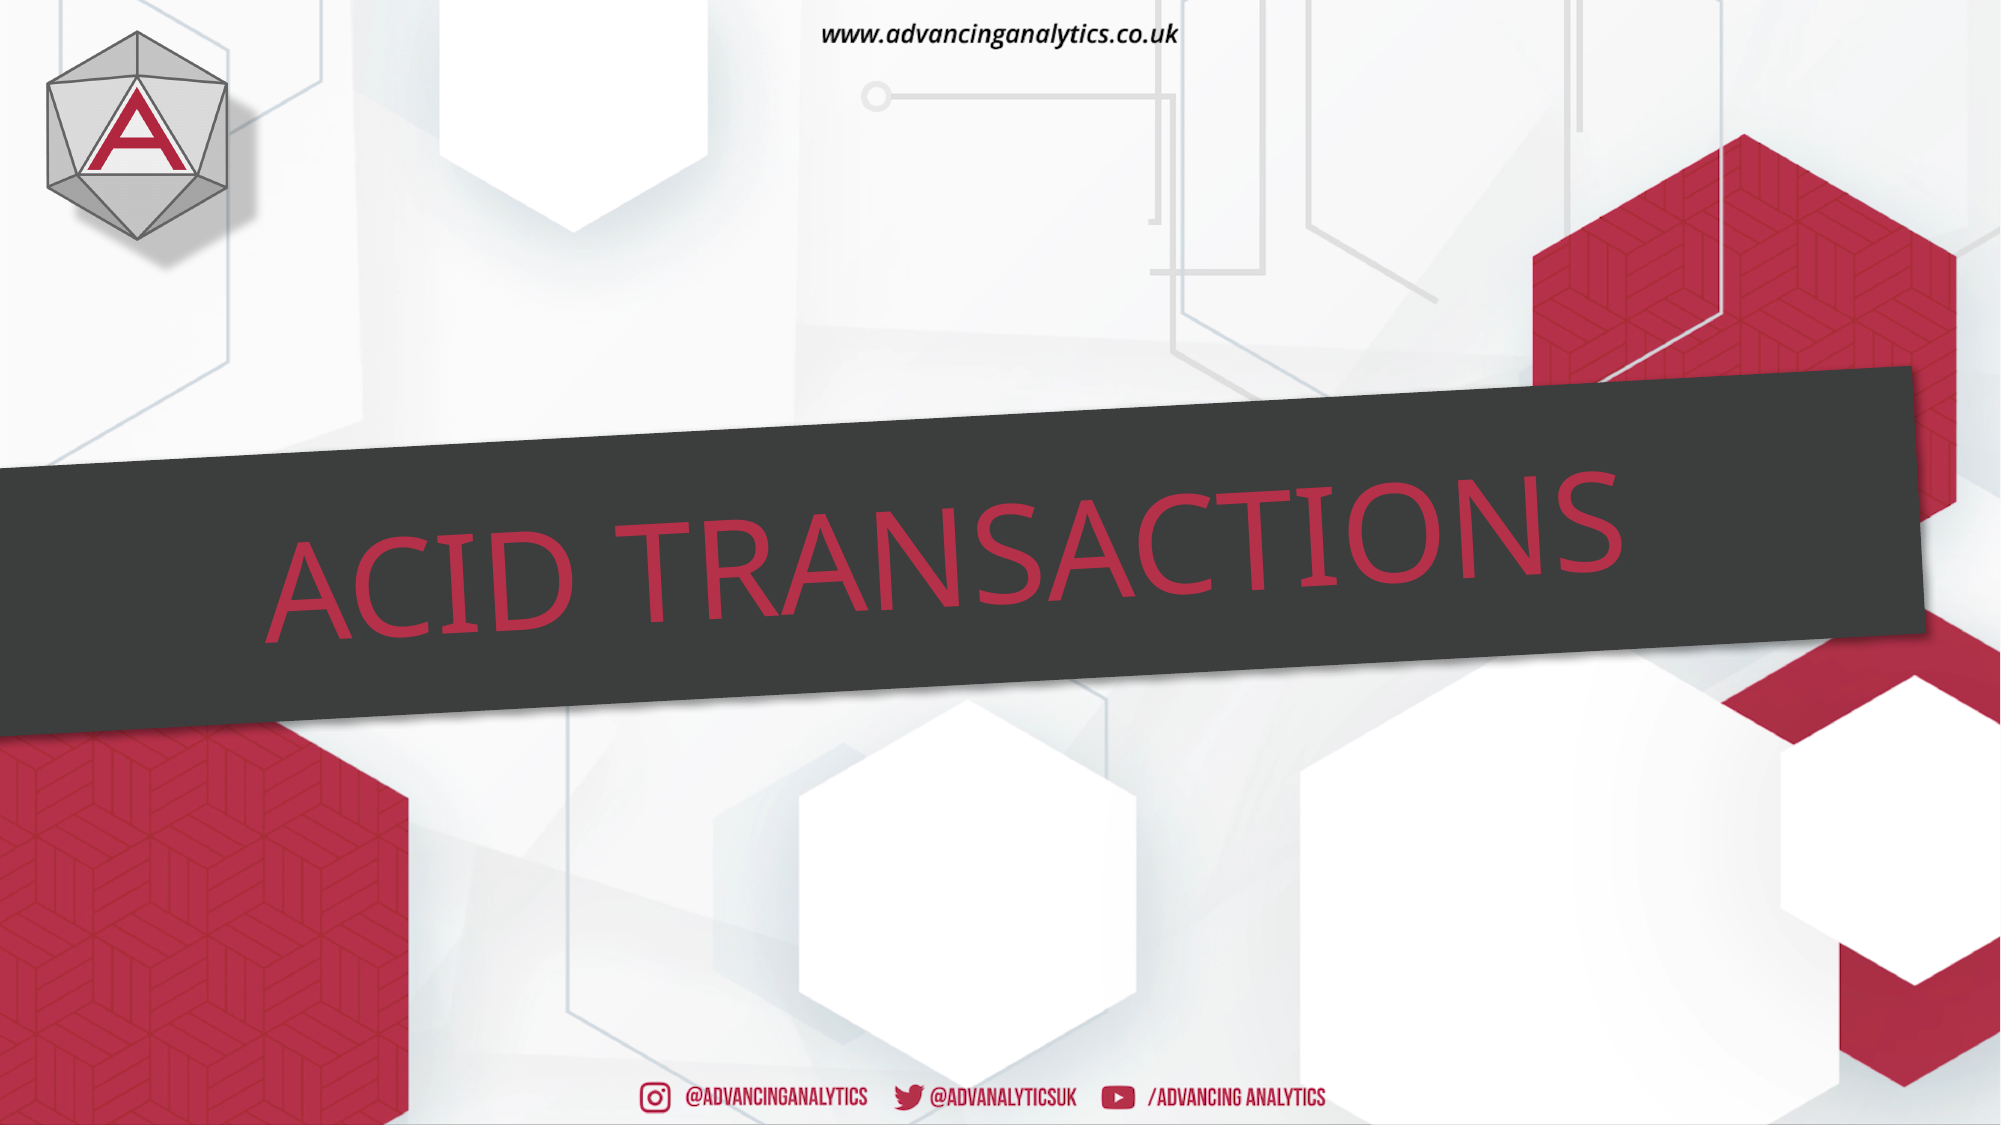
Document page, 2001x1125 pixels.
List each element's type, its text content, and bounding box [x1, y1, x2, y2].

picture [0, 0, 2001, 1125]
title ACID TRANSACTIONS [48, 395, 1842, 709]
